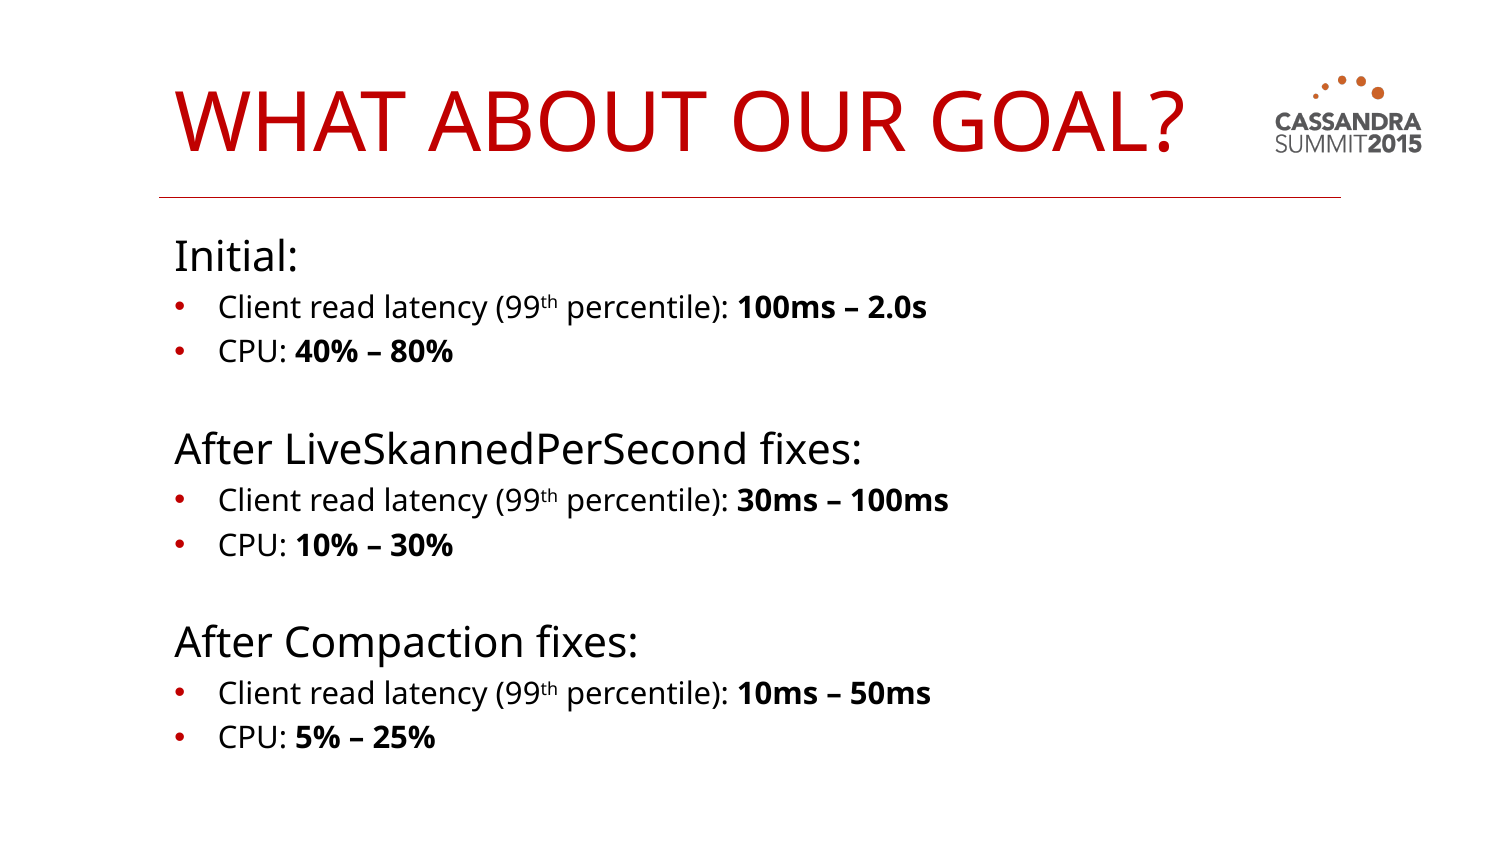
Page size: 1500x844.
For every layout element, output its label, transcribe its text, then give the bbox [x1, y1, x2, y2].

picture [1341, 72, 1424, 155]
list Initial: Client read latency (99th percentile): 100ms – 2.0s CPU: 40% – 80% After LiveSkannedPerSecond fixes: Client read latency (99th percentile): 30ms – 100ms CPU: 10% – 30% After Compaction fixes: Client read latency (99th percentile): 10ms – 50ms CPU: 5% – 25% [159, 221, 1341, 765]
title What about our goal? [159, 40, 1341, 196]
